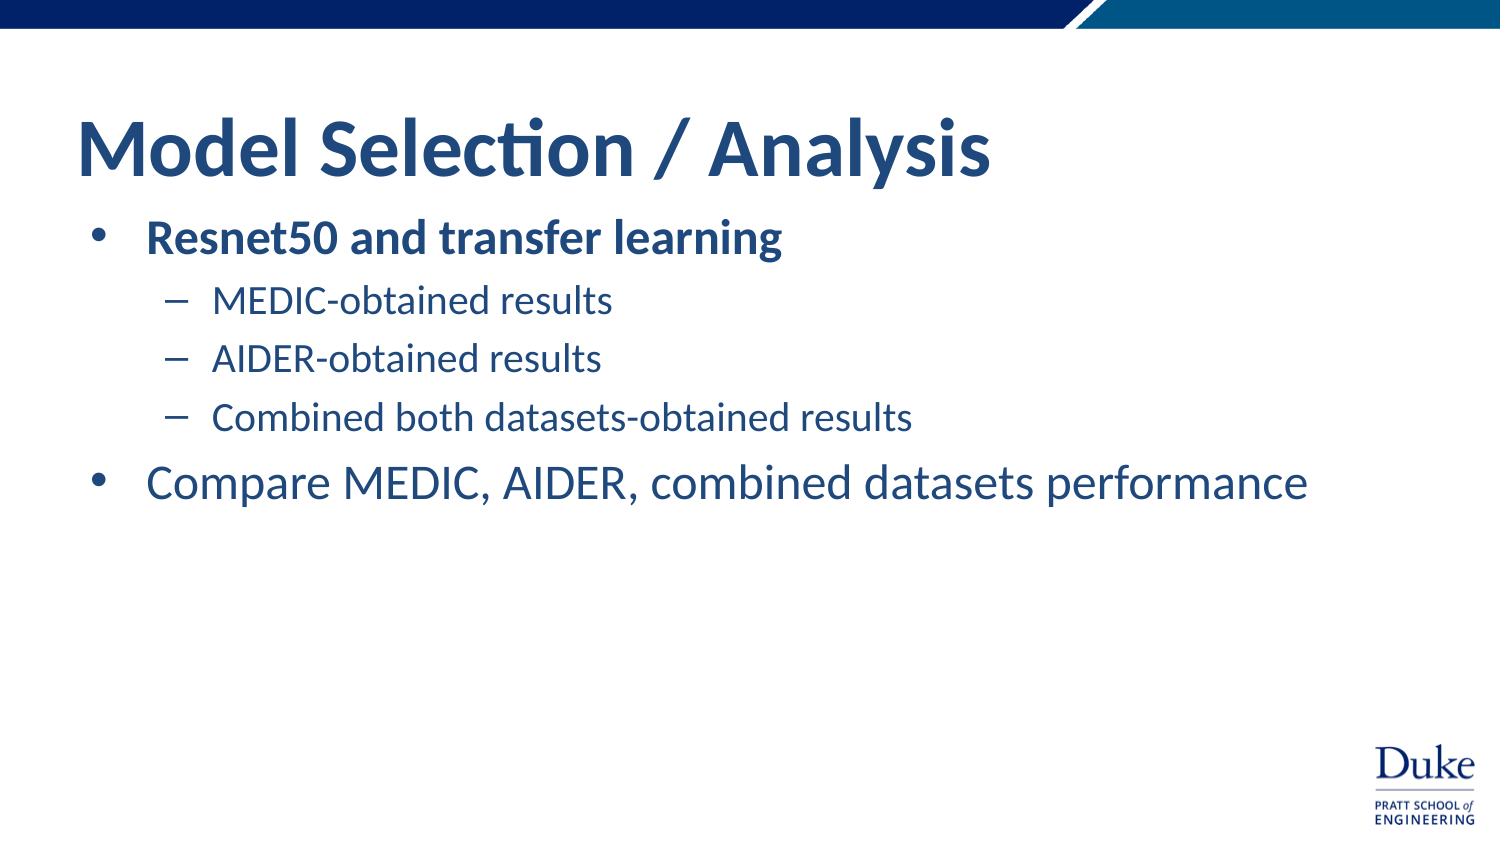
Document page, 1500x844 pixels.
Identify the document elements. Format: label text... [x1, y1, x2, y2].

picture [0, 0, 1500, 844]
title Model Selection / Analysis [61, 56, 1412, 230]
list Resnet50 and transfer learning MEDIC-obtained results AIDER-obtained results Combined both datasets-obtained results Compare MEDIC, AIDER, combined datasets performance [75, 196, 1425, 719]
